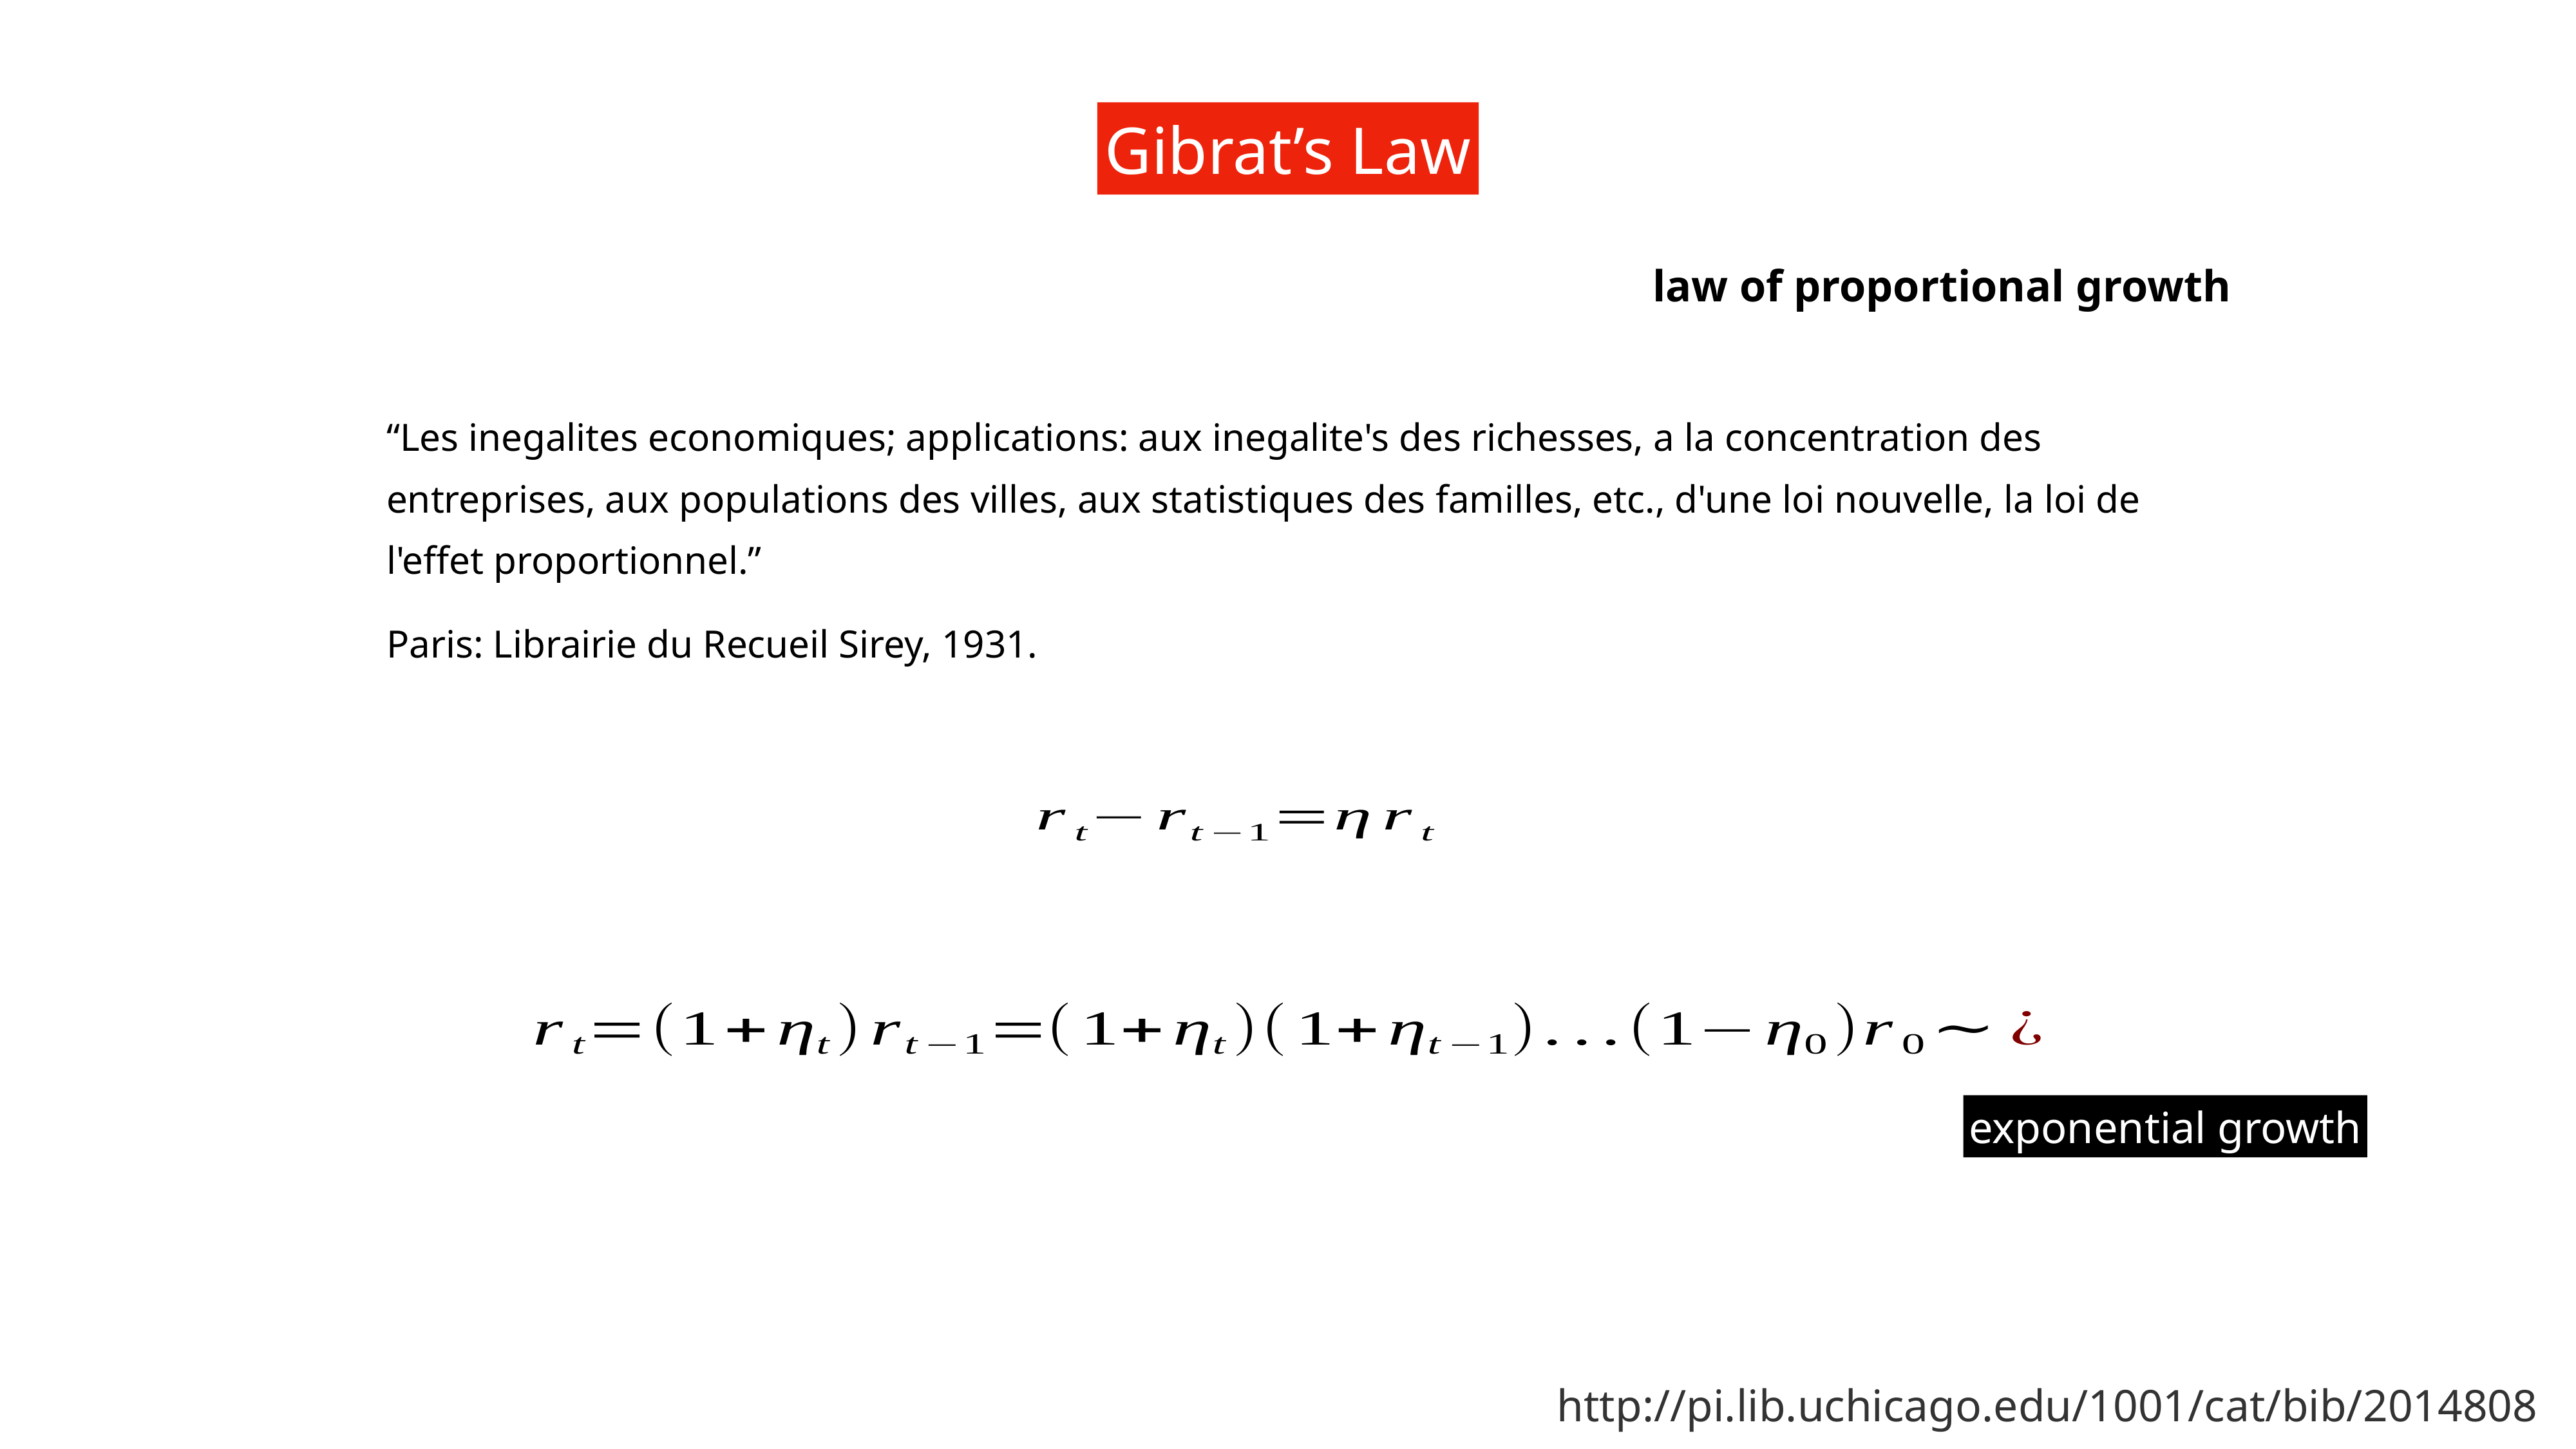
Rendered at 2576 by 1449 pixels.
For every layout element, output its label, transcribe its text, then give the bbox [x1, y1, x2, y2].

text_box Gibrat’s Law [1097, 102, 1479, 195]
text_box “Les inegalites economiques; applications: aux inegalite's des richesses, a la concentration des entreprises, aux populations des villes, aux statistiques des familles, etc., d'une loi nouvelle, la loi de l'effet proportionnel.” Paris: Librairie du Recueil Sirey, 1931. [379, 389, 2197, 673]
text_box exponential growth [1963, 1095, 2367, 1158]
text_box http://pi.lib.uchicago.edu/1001/cat/bib/2014808 [1551, 1372, 2544, 1436]
text_box law of proportional growth [1645, 251, 2239, 317]
text_box [1036, 793, 1435, 846]
text_box [533, 999, 2043, 1062]
